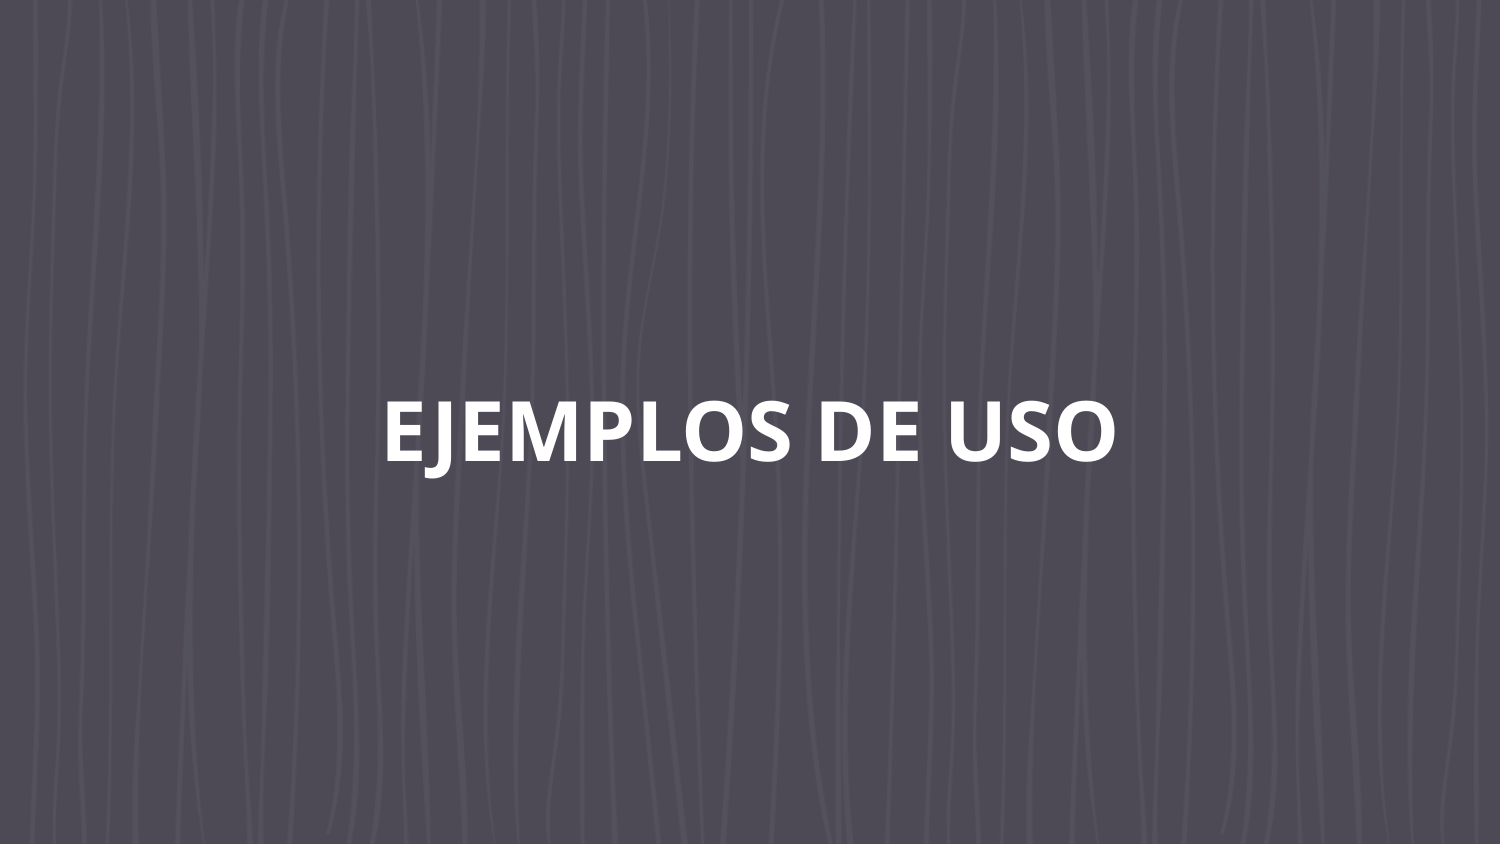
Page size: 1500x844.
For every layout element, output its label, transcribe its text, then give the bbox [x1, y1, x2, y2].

text_box EJEMPLOS DE USO [112, 350, 1388, 494]
